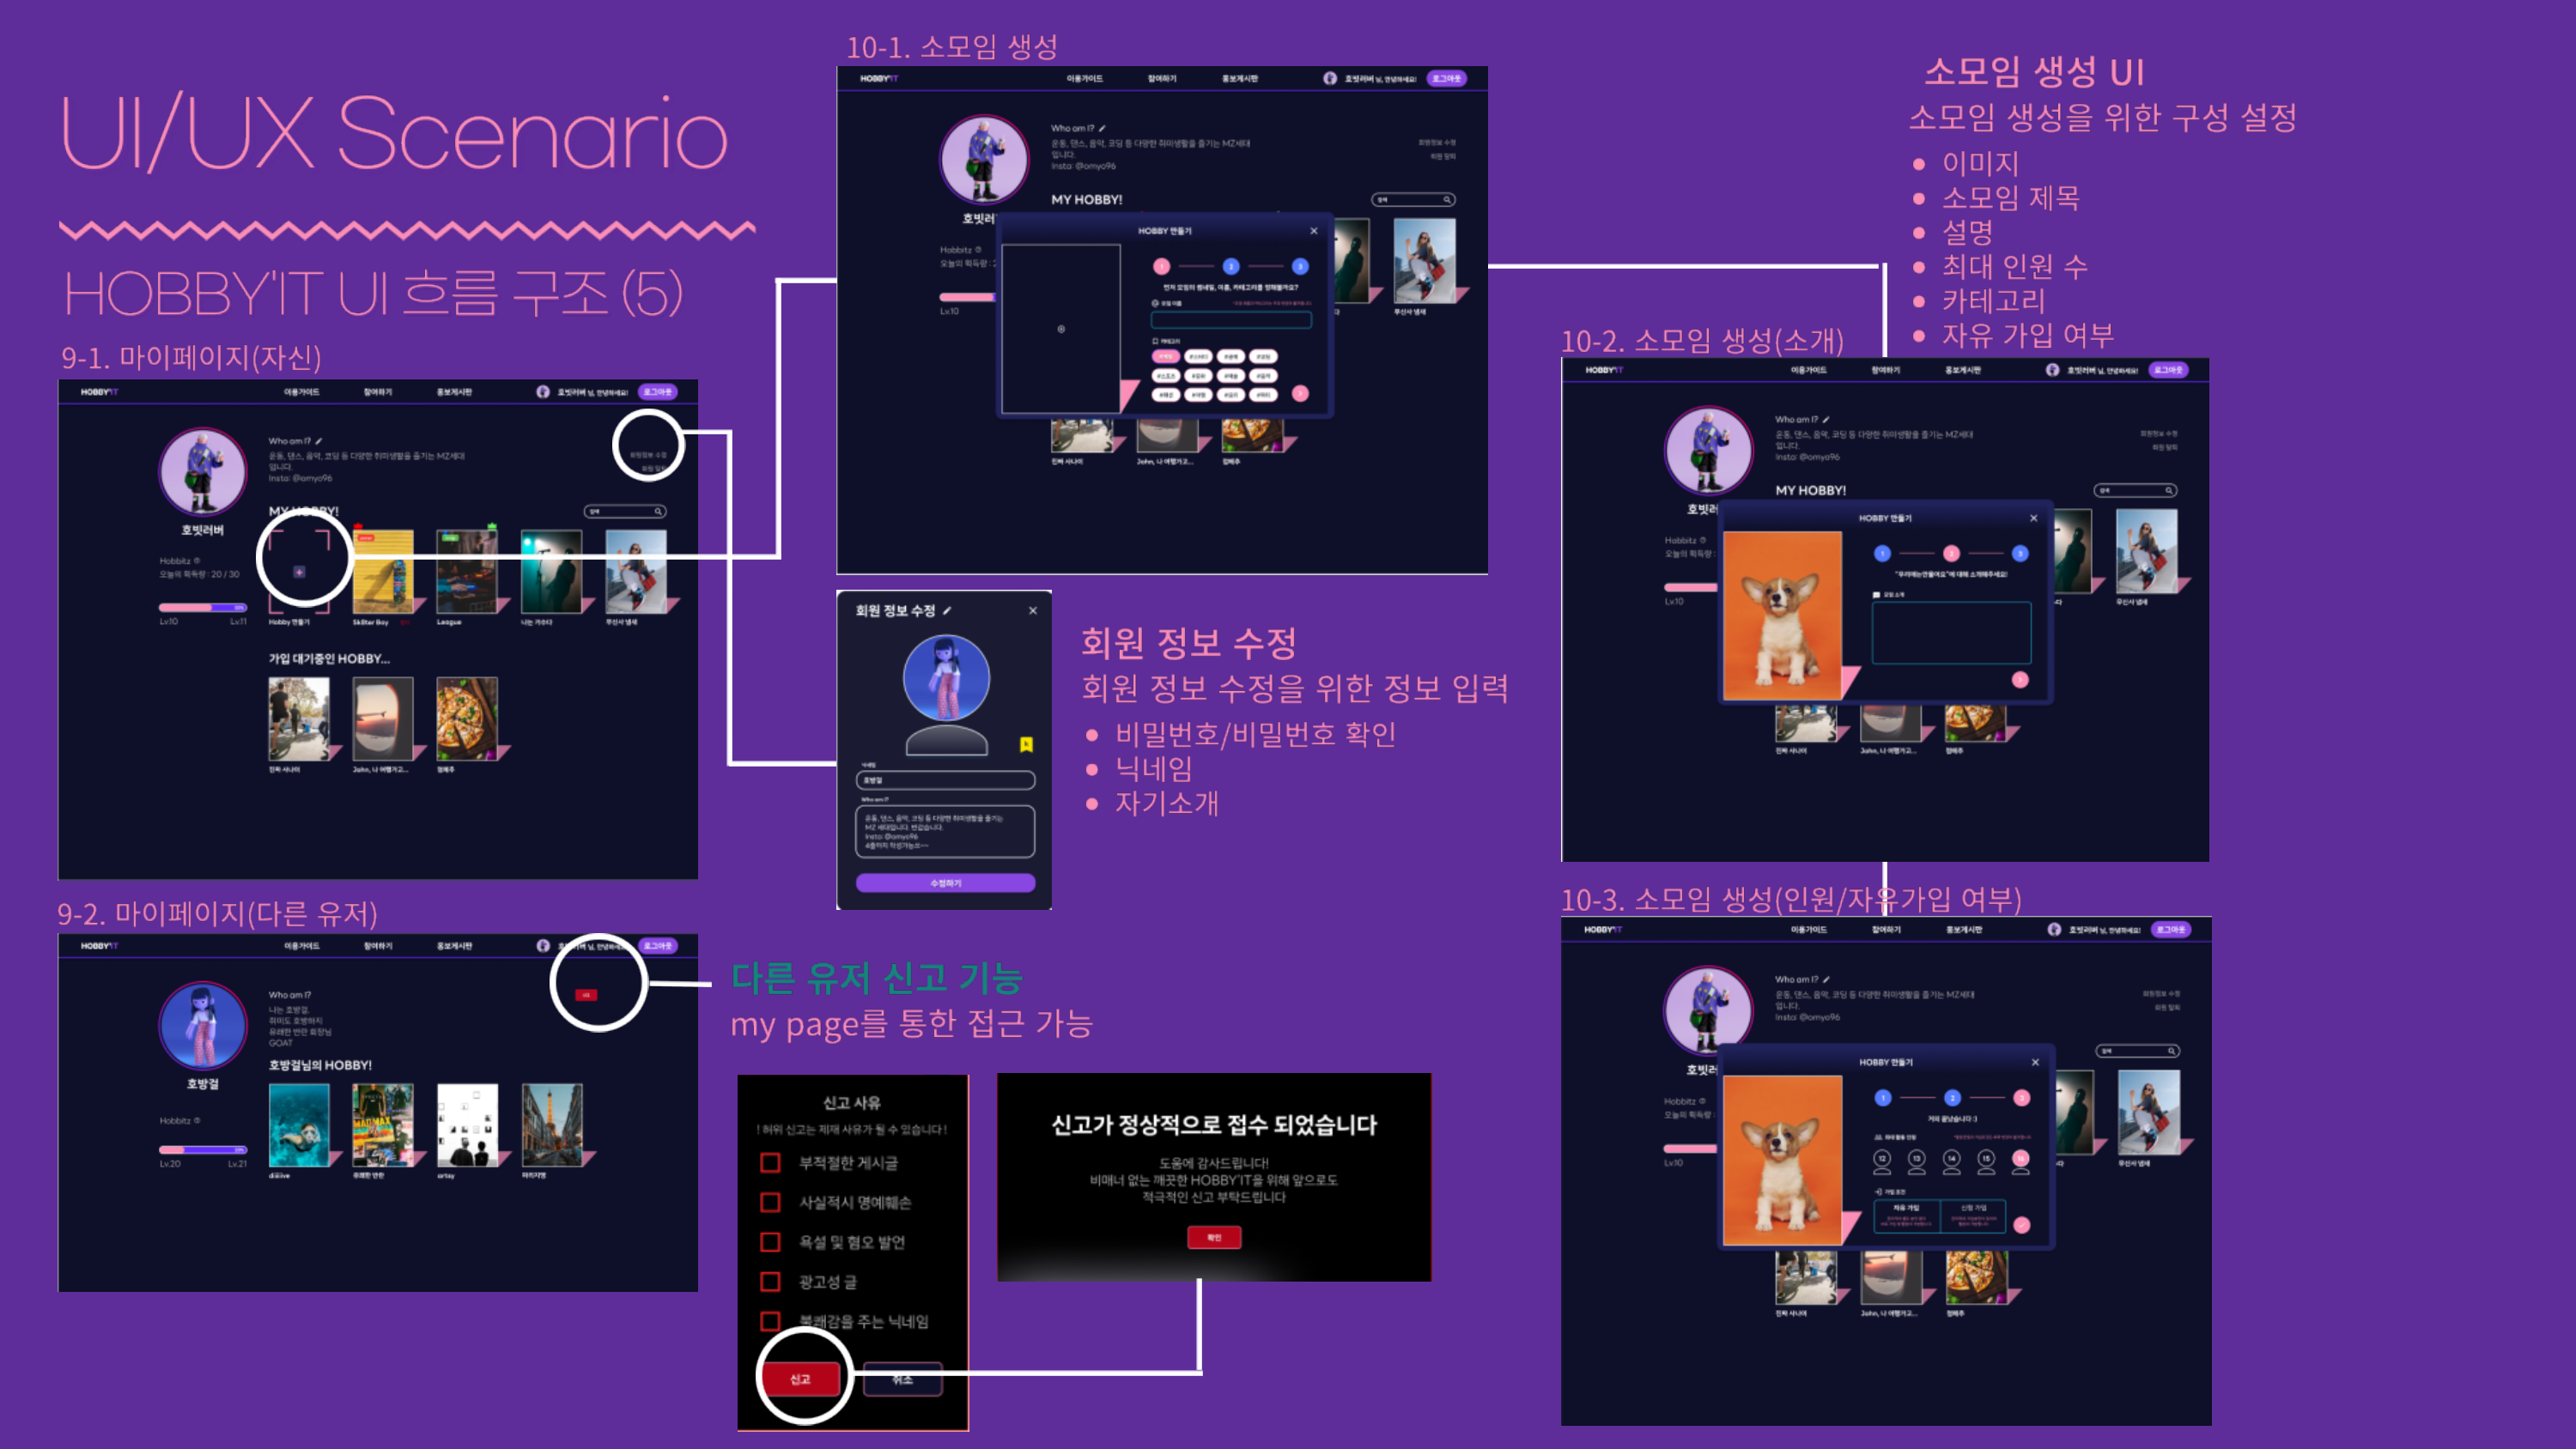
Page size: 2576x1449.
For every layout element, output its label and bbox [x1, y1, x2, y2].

text_box [997, 1073, 1433, 1282]
picture [1197, 1327, 1201, 1369]
text_box [653, 980, 712, 986]
picture [727, 603, 732, 766]
text_box [1561, 357, 2209, 863]
picture [727, 560, 732, 597]
picture [52, 888, 393, 947]
picture [0, 0, 1074, 464]
text_box [675, 428, 733, 435]
text_box [57, 470, 699, 881]
picture [686, 421, 830, 554]
text_box [756, 1326, 855, 1427]
picture [1075, 612, 1527, 831]
text_box [1492, 263, 1860, 270]
text_box [550, 933, 649, 1033]
text_box [1153, 1321, 1246, 1327]
text_box [563, 597, 832, 603]
picture [1197, 1282, 1201, 1321]
text_box [57, 933, 699, 1293]
text_box [836, 66, 1488, 575]
text_box [738, 1075, 969, 1432]
picture [1555, 863, 2038, 929]
text_box [1561, 916, 2213, 1427]
text_box [859, 1370, 1203, 1376]
text_box [836, 589, 1053, 911]
picture [1864, 41, 2314, 357]
text_box [256, 508, 355, 609]
text_box [360, 554, 781, 560]
picture [723, 947, 1110, 1058]
text_box [729, 761, 832, 767]
text_box [611, 423, 686, 483]
picture [1555, 316, 1862, 370]
